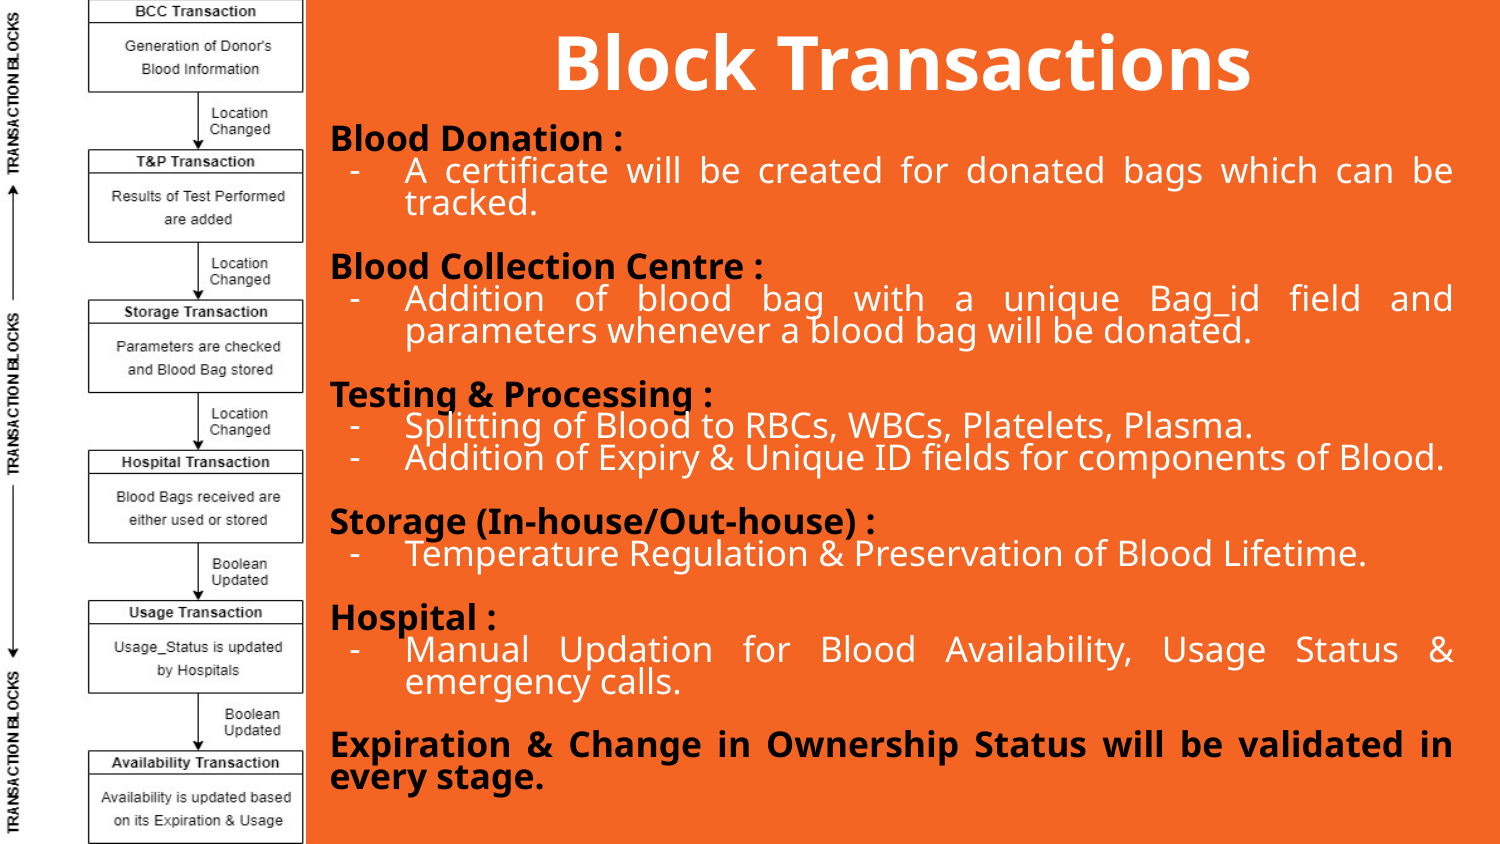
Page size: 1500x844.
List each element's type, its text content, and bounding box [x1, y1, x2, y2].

text_box Blood Donation : A certificate will be created for donated bags which can be tracked. Blood Collection Centre : Addition of blood bag with a unique Bag_id field and parameters whenever a blood bag will be donated. Testing & Processing : Splitting of Blood to RBCs, WBCs, Platelets, Plasma. Addition of Expiry & Unique ID fields for components of Blood. Storage (In-house/Out-house) : Temperature Regulation & Preservation of Blood Lifetime. Hospital : Manual Updation for Blood Availability, Usage Status & emergency calls. Expiration & Change in Ownership Status will be validated in every stage. [314, 111, 1470, 814]
title Block Transactions [308, 0, 1500, 112]
picture [0, 0, 307, 844]
